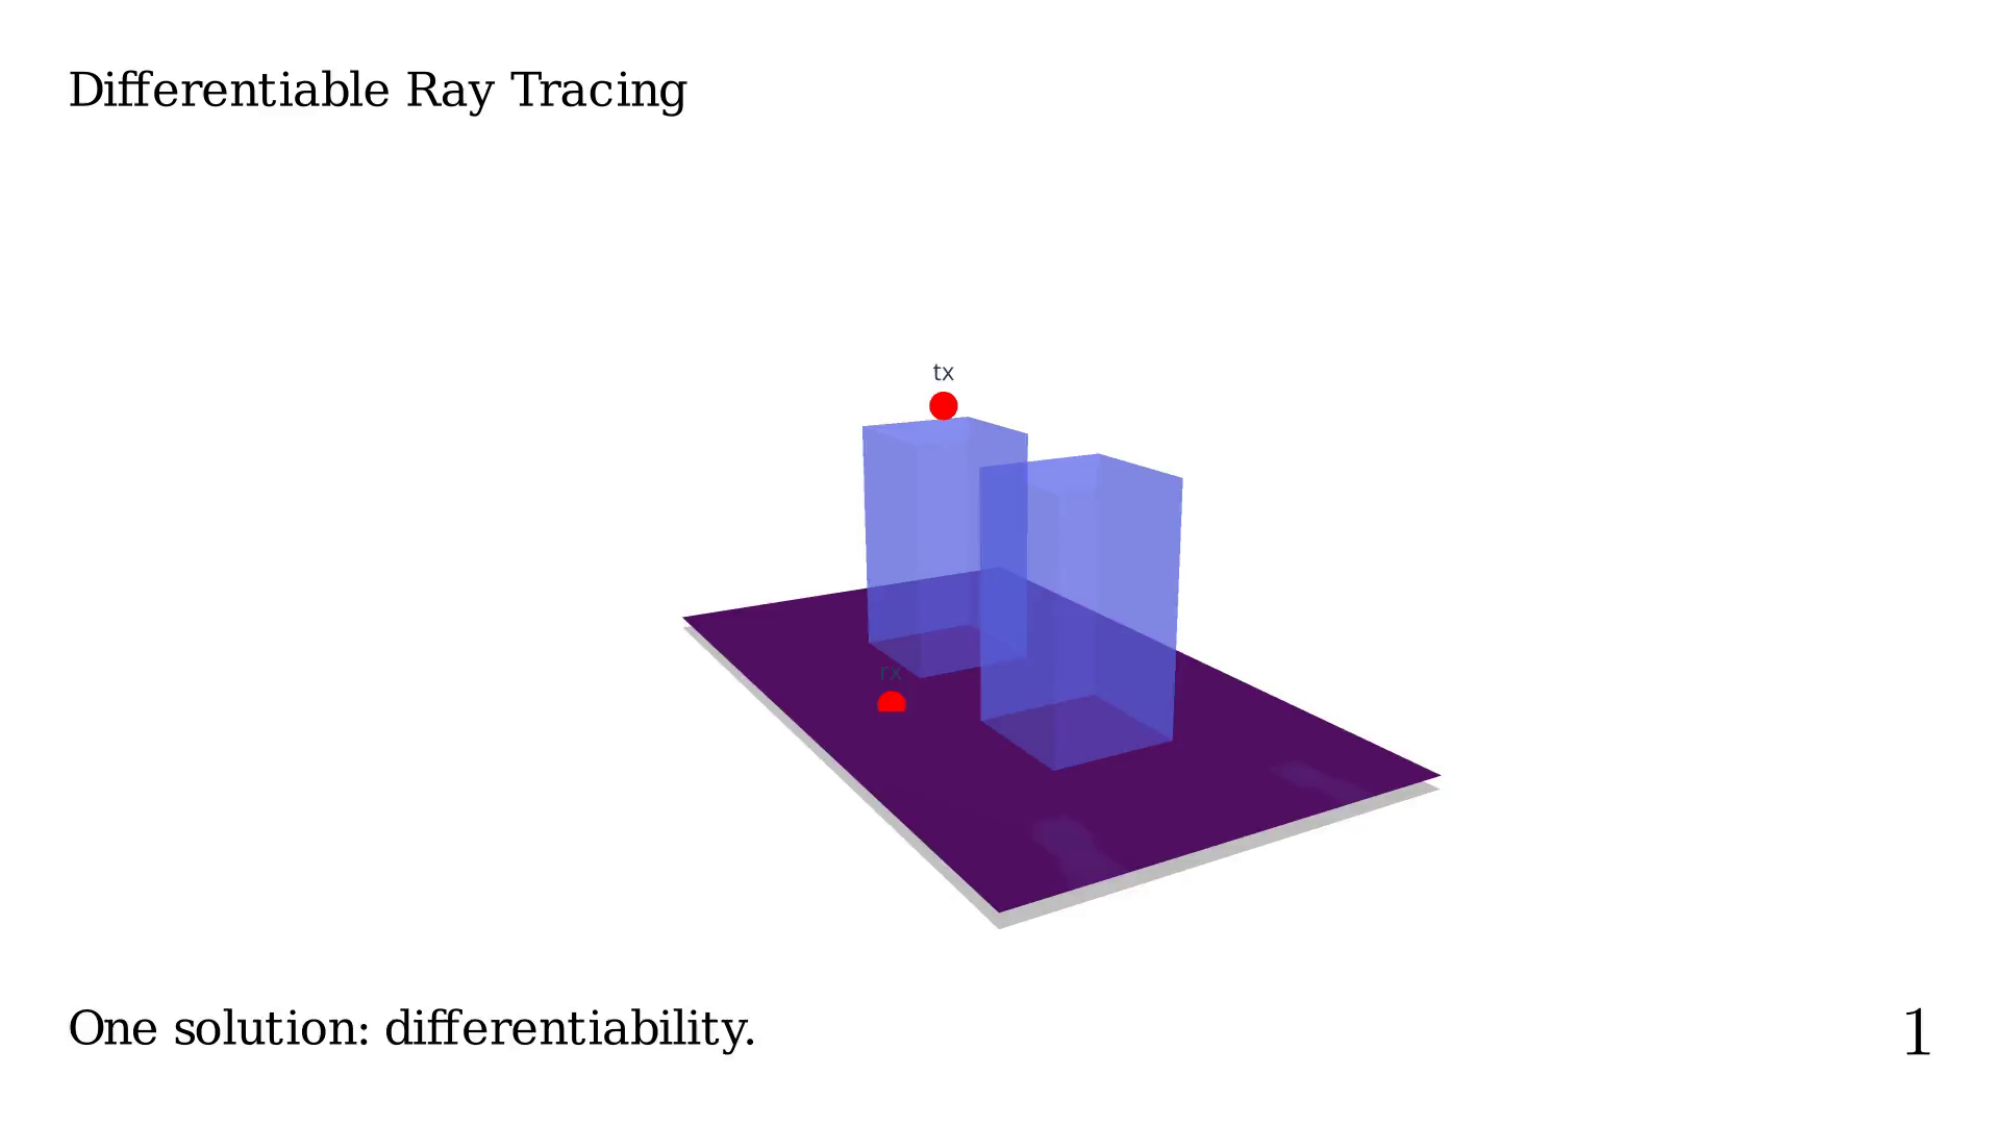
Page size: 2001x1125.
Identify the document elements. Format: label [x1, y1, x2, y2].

text_box [0, 0, 2000, 1125]
